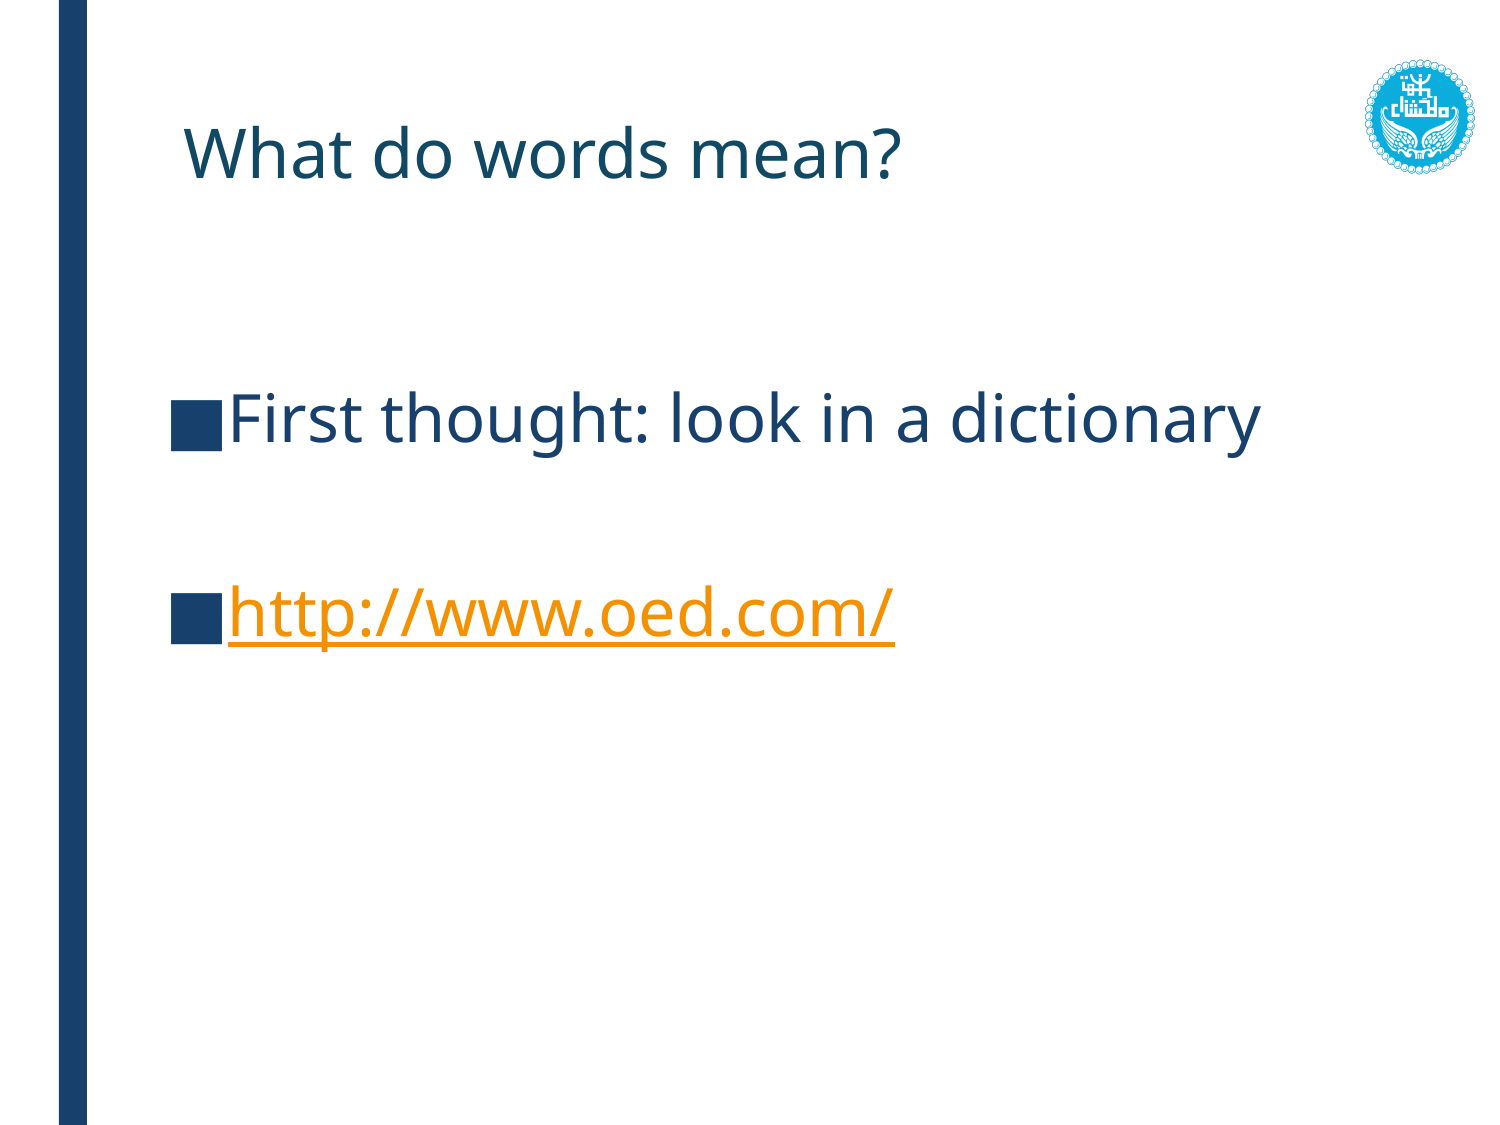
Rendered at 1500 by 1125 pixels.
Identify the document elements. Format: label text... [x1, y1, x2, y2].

title What do words mean? [168, 112, 1351, 357]
list First thought: look in a dictionary http://www.oed.com/ [150, 375, 1425, 988]
picture [1364, 58, 1476, 175]
